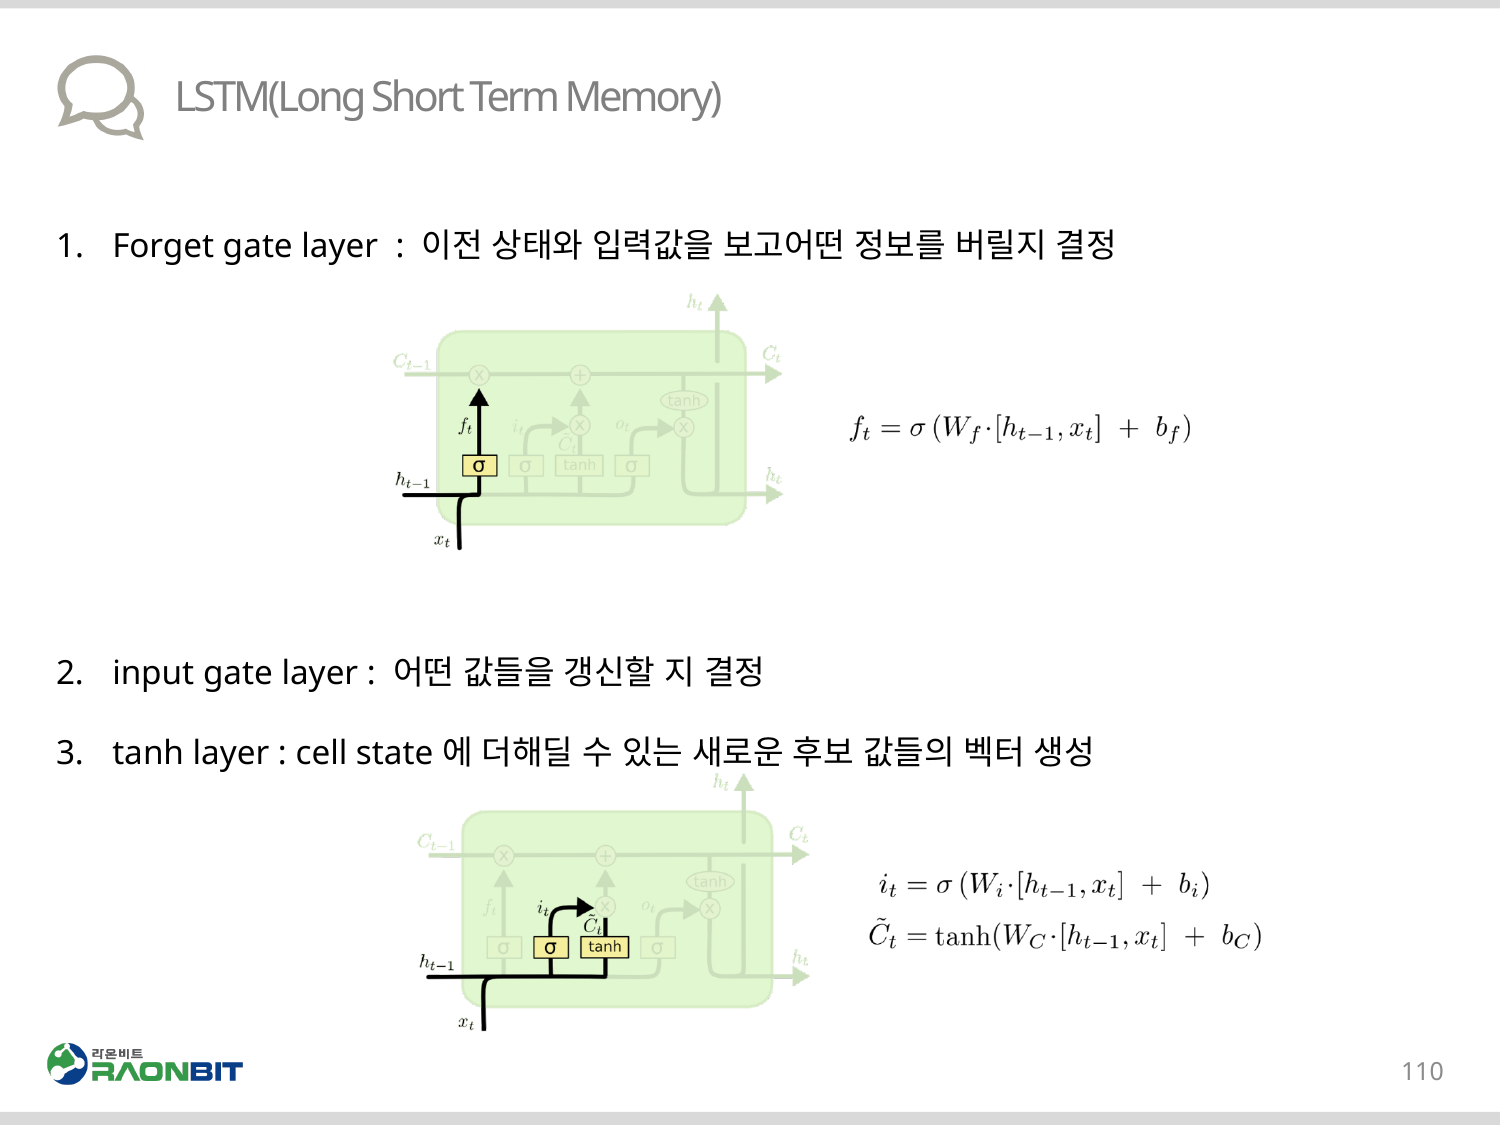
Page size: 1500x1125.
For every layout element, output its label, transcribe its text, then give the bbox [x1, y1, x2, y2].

title LSTM(Long Short Term Memory) [159, 48, 1425, 141]
picture [383, 289, 1238, 554]
text_box Forget gate layer : 이전 상태와 입력값을 보고어떤 정보를 버릴지 결정 [41, 176, 1365, 272]
picture [407, 767, 1267, 1035]
slide_number 110 [1328, 1042, 1459, 1103]
picture [47, 1043, 243, 1085]
text_box input gate layer : 어떤 값들을 갱신할 지 결정 tanh layer : cell state에 더해딜 수 있는 새로운 후보 값들의 벡터 생성 [41, 604, 1190, 779]
